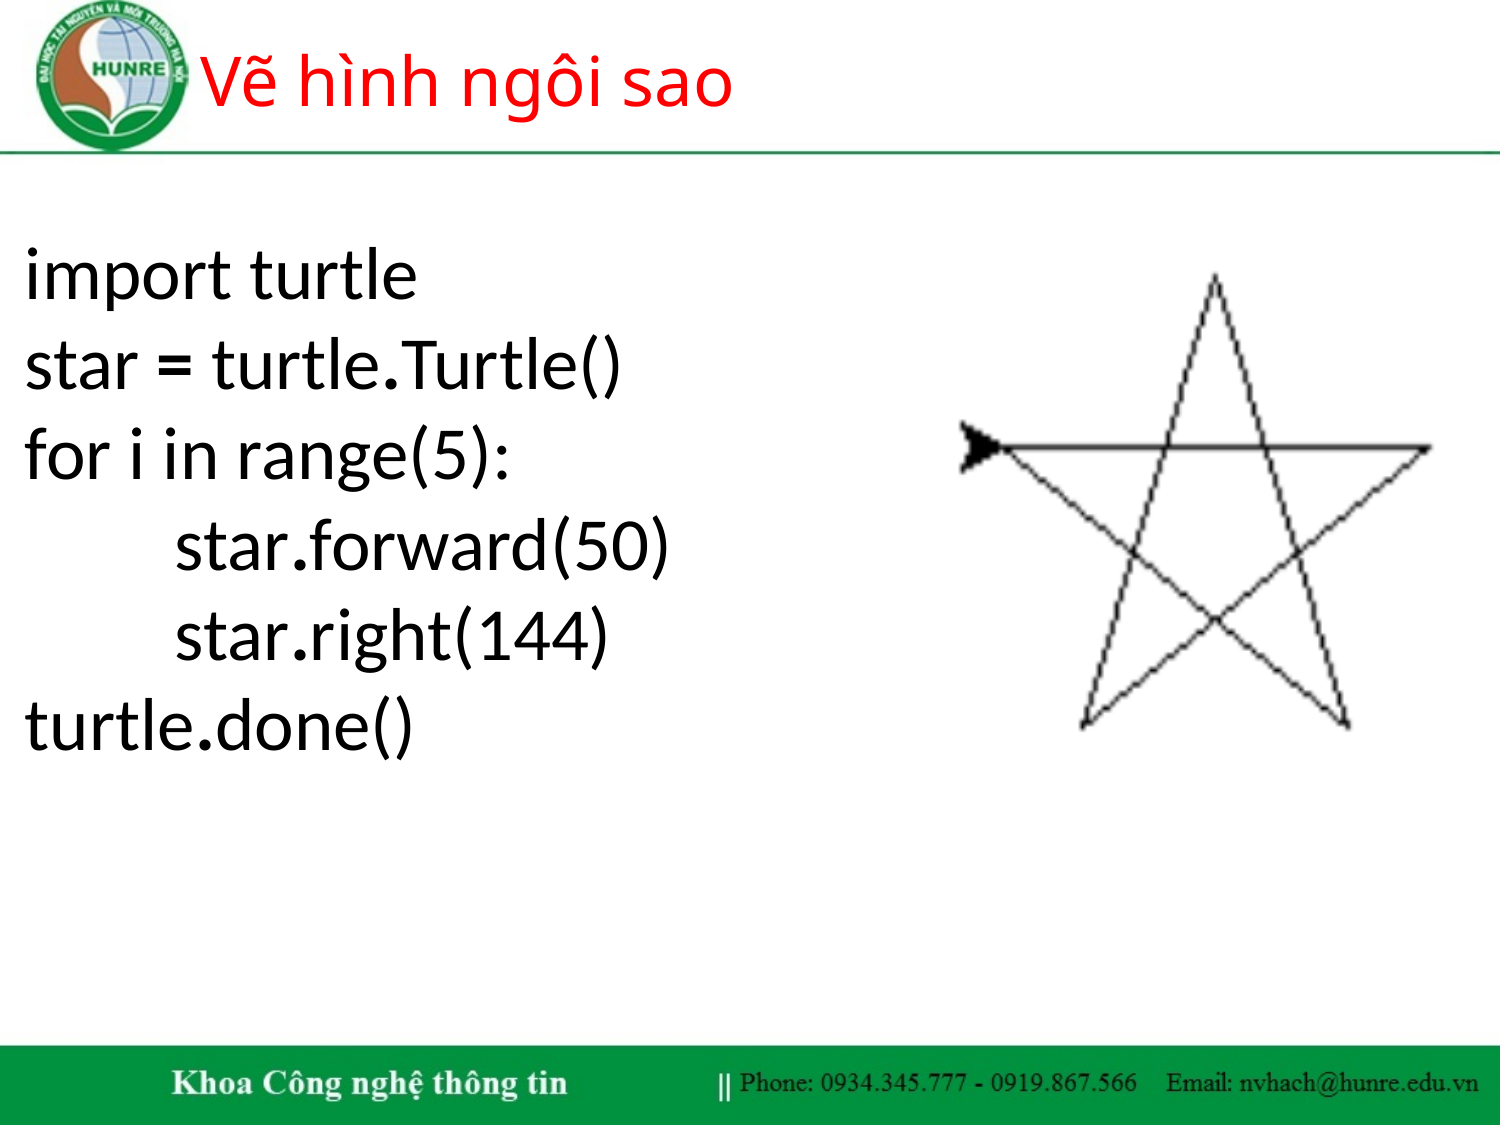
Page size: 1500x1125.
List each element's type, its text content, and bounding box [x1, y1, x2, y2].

list import turtle star = turtle.Turtle() for i in range(5): star.forward(50) star.right(144) turtle.done() [24, 224, 1475, 771]
picture [0, 0, 1500, 1125]
title Vẽ hình ngôi sao [200, 37, 1500, 121]
